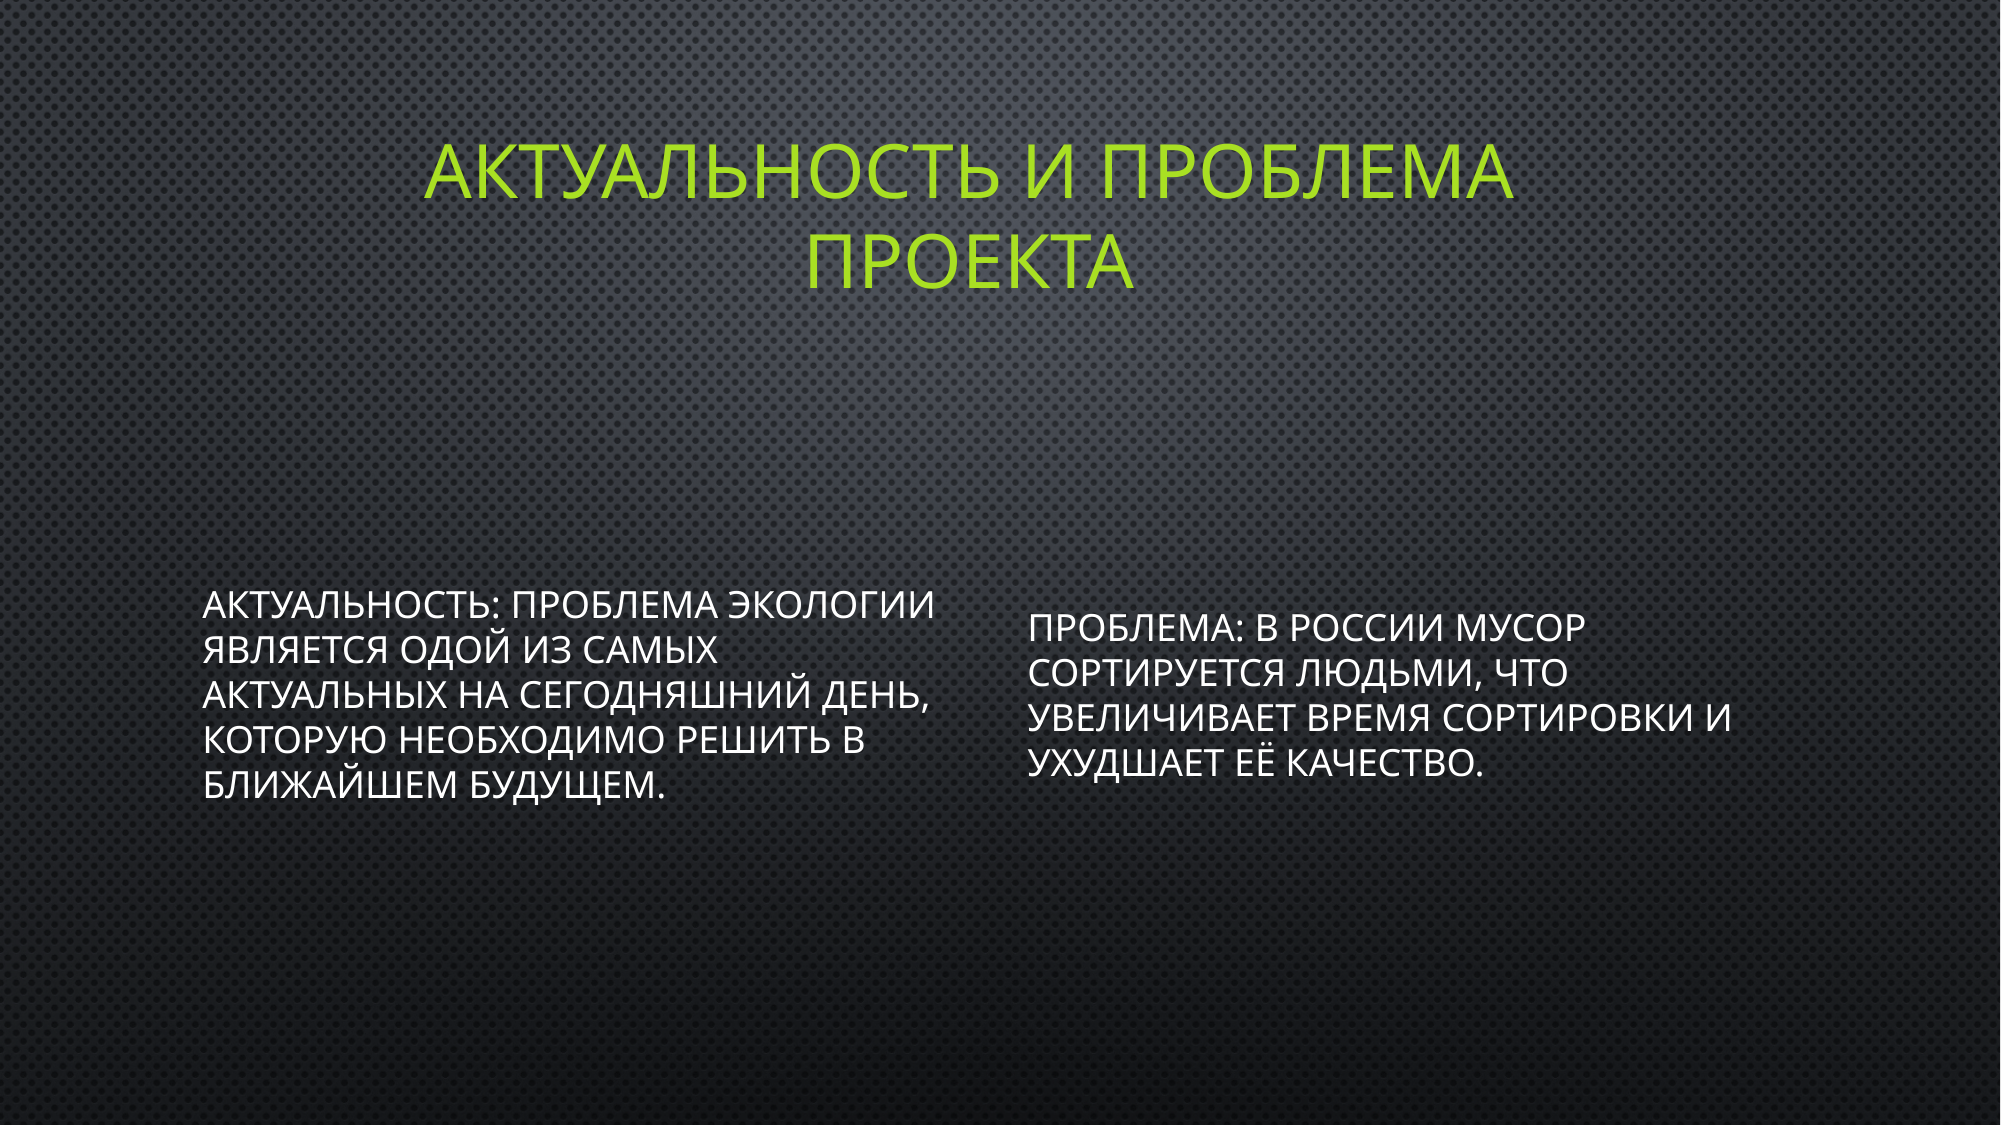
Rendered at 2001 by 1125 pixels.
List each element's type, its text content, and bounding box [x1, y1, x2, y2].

list Актуальность: проблема экологии является одой из самых актуальных на сегодняшний день, которую необходимо решить в ближайшем будущем. [187, 437, 988, 950]
title Актуальность и проблема проекта [292, 104, 1646, 322]
list Проблема: в России мусор сортируется людьми, что увеличивает время сортировки и ухудшает её качество. [1012, 437, 1813, 950]
